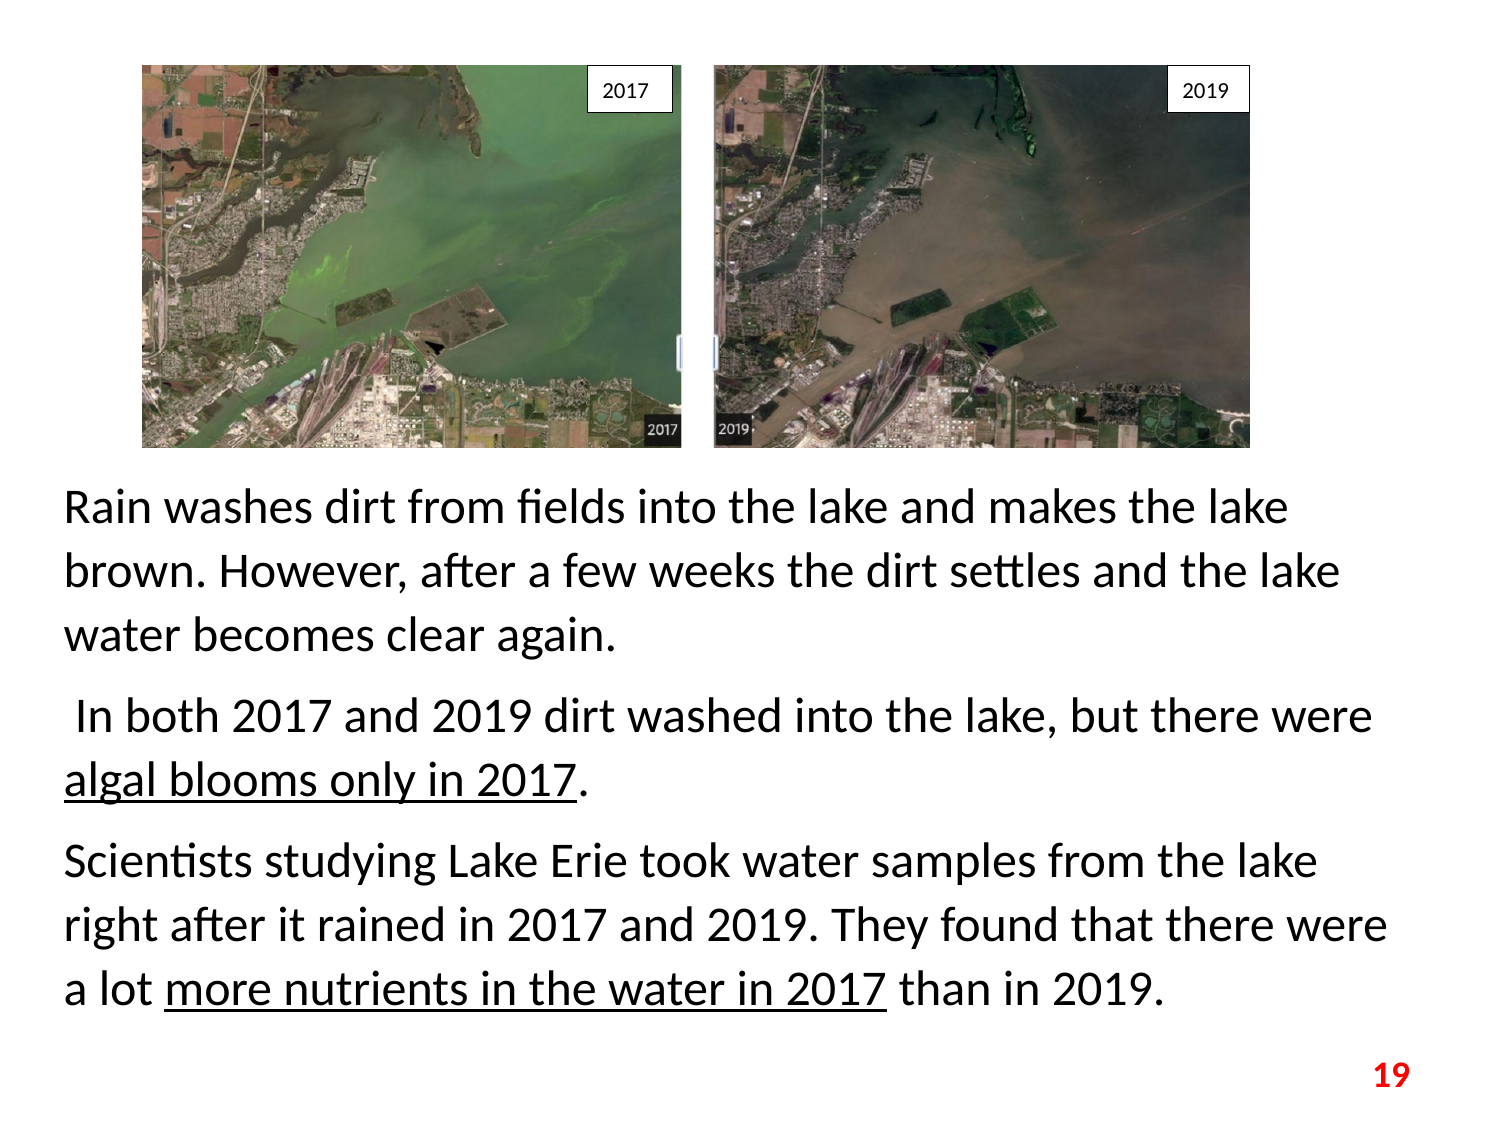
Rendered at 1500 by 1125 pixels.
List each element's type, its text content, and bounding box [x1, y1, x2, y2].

slide_number 19 [1074, 1042, 1425, 1103]
picture [142, 65, 683, 449]
picture [712, 65, 1251, 449]
text_box Rain washes dirt from fields into the lake and makes the lake brown. However, after a few weeks the dirt settles and the lake water becomes clear again. In both 2017 and 2019 dirt washed into the lake, but there were algal blooms only in 2017. Scientists studying Lake Erie took water samples from the lake right after it rained in 2017 and 2019. They found that there were a lot more nutrients in the water in 2017 than in 2019. [48, 461, 1425, 1024]
